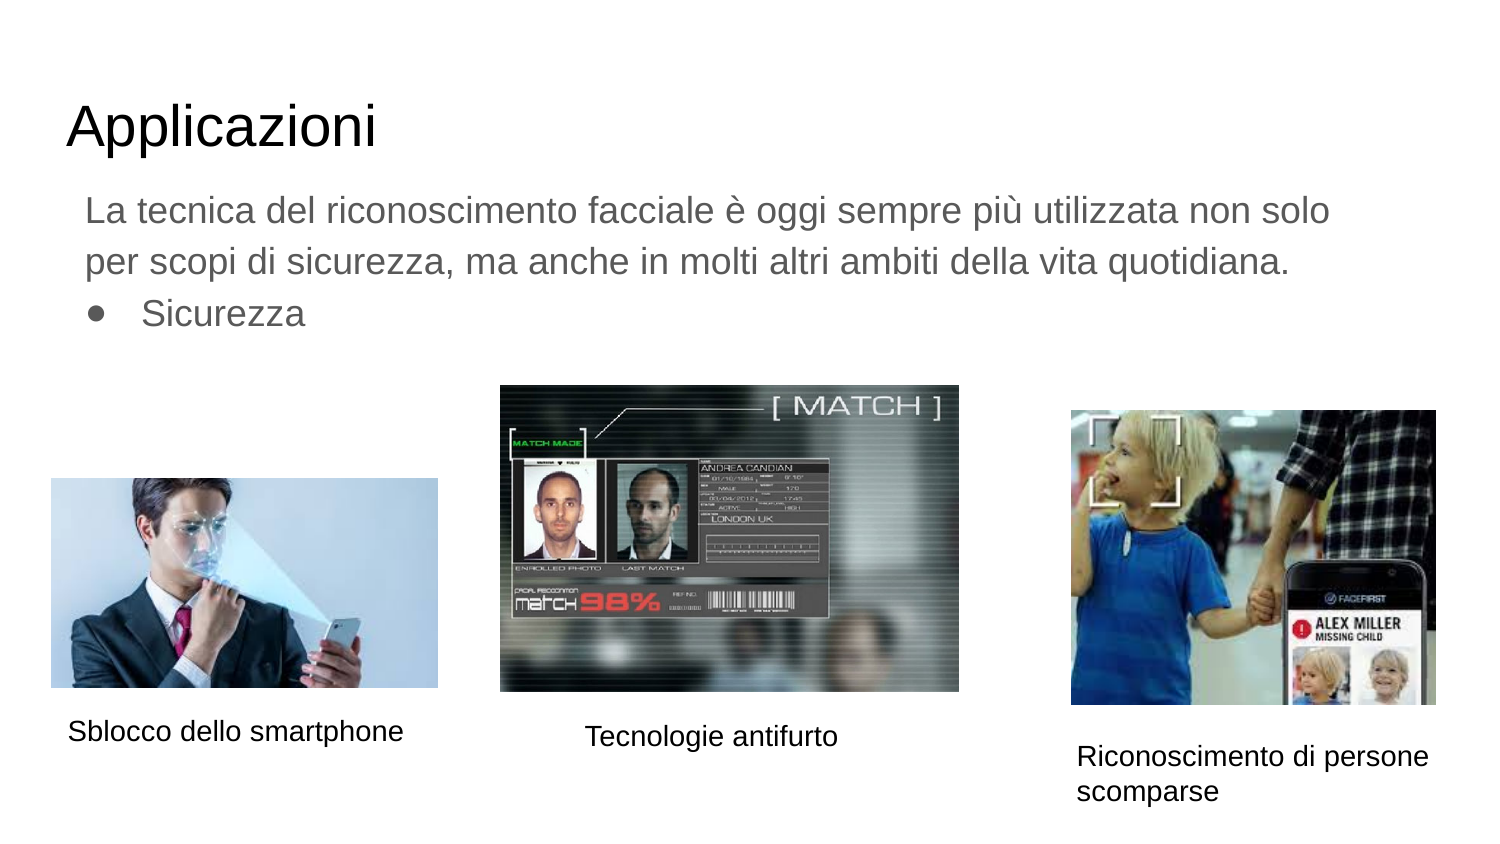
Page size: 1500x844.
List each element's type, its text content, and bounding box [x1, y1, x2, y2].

text_box Riconoscimento di persone scomparse [1061, 729, 1445, 815]
text_box Tecnologie antifurto [569, 710, 889, 760]
picture [1071, 410, 1436, 705]
text_box Sblocco dello smartphone [52, 704, 437, 755]
picture [50, 478, 439, 688]
title Applicazioni [51, 72, 1449, 167]
list La tecnica del riconoscimento facciale è oggi sempre più utilizzata non solo per scopi di sicurezza, ma anche in molti altri ambiti della vita quotidiana. Sicurezza [51, 163, 1408, 386]
picture [499, 385, 959, 692]
